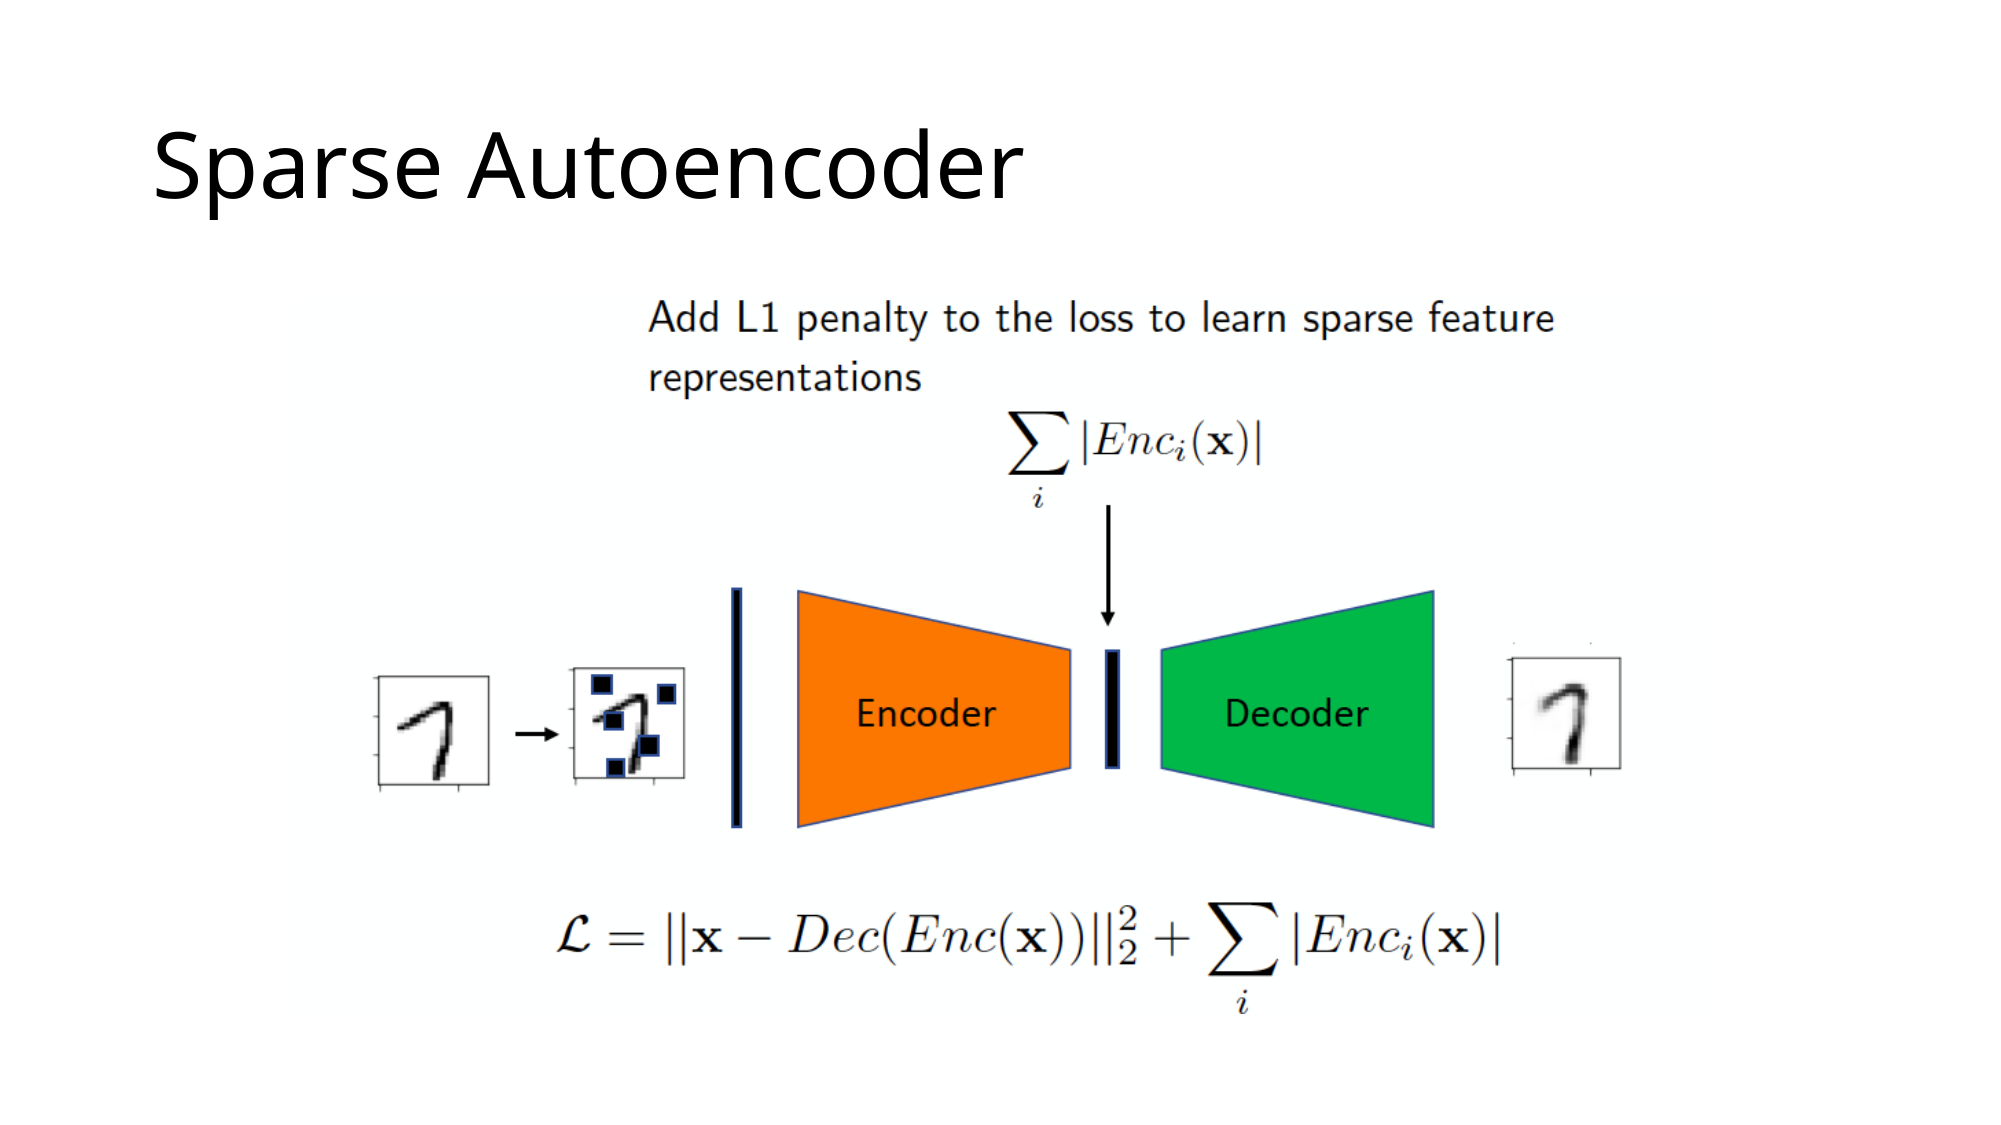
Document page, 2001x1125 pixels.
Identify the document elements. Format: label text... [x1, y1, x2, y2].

title Sparse Autoencoder [137, 59, 1863, 278]
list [293, 299, 1707, 1014]
